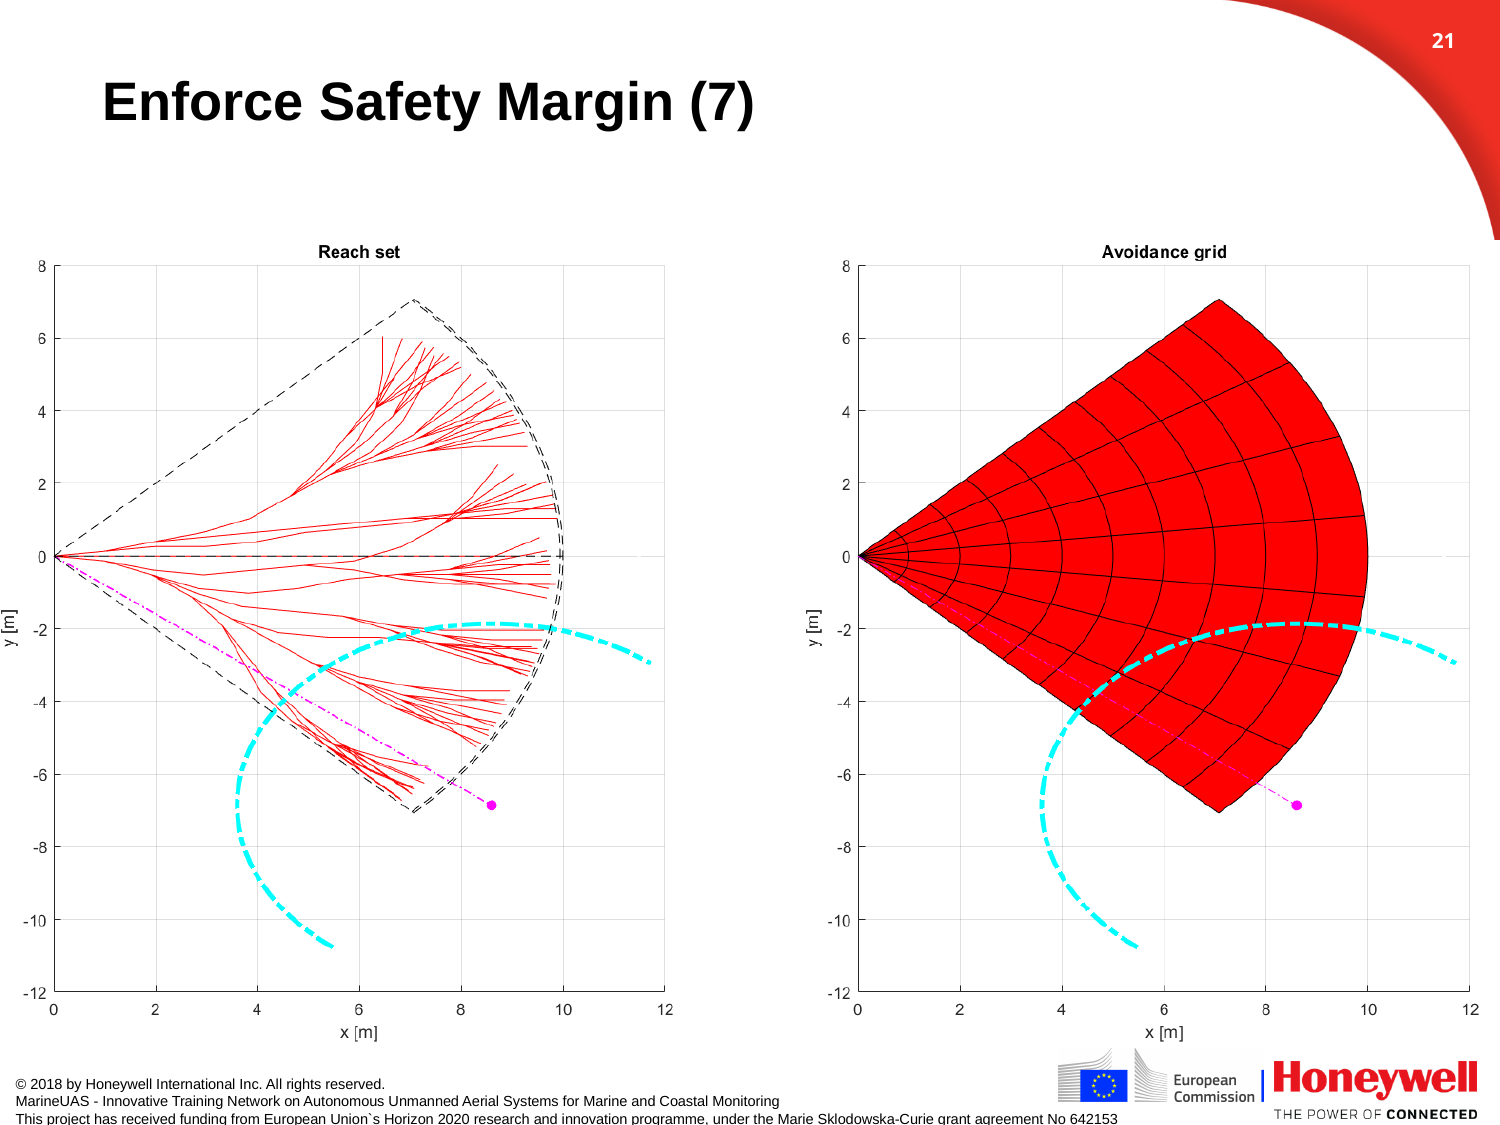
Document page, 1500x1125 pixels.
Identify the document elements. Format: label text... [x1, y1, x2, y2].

picture [0, 0, 1500, 1102]
slide_number 20 [1416, 0, 1500, 83]
title Enforce Safety Margin (7) [86, 58, 1347, 141]
picture [1274, 1061, 1477, 1119]
